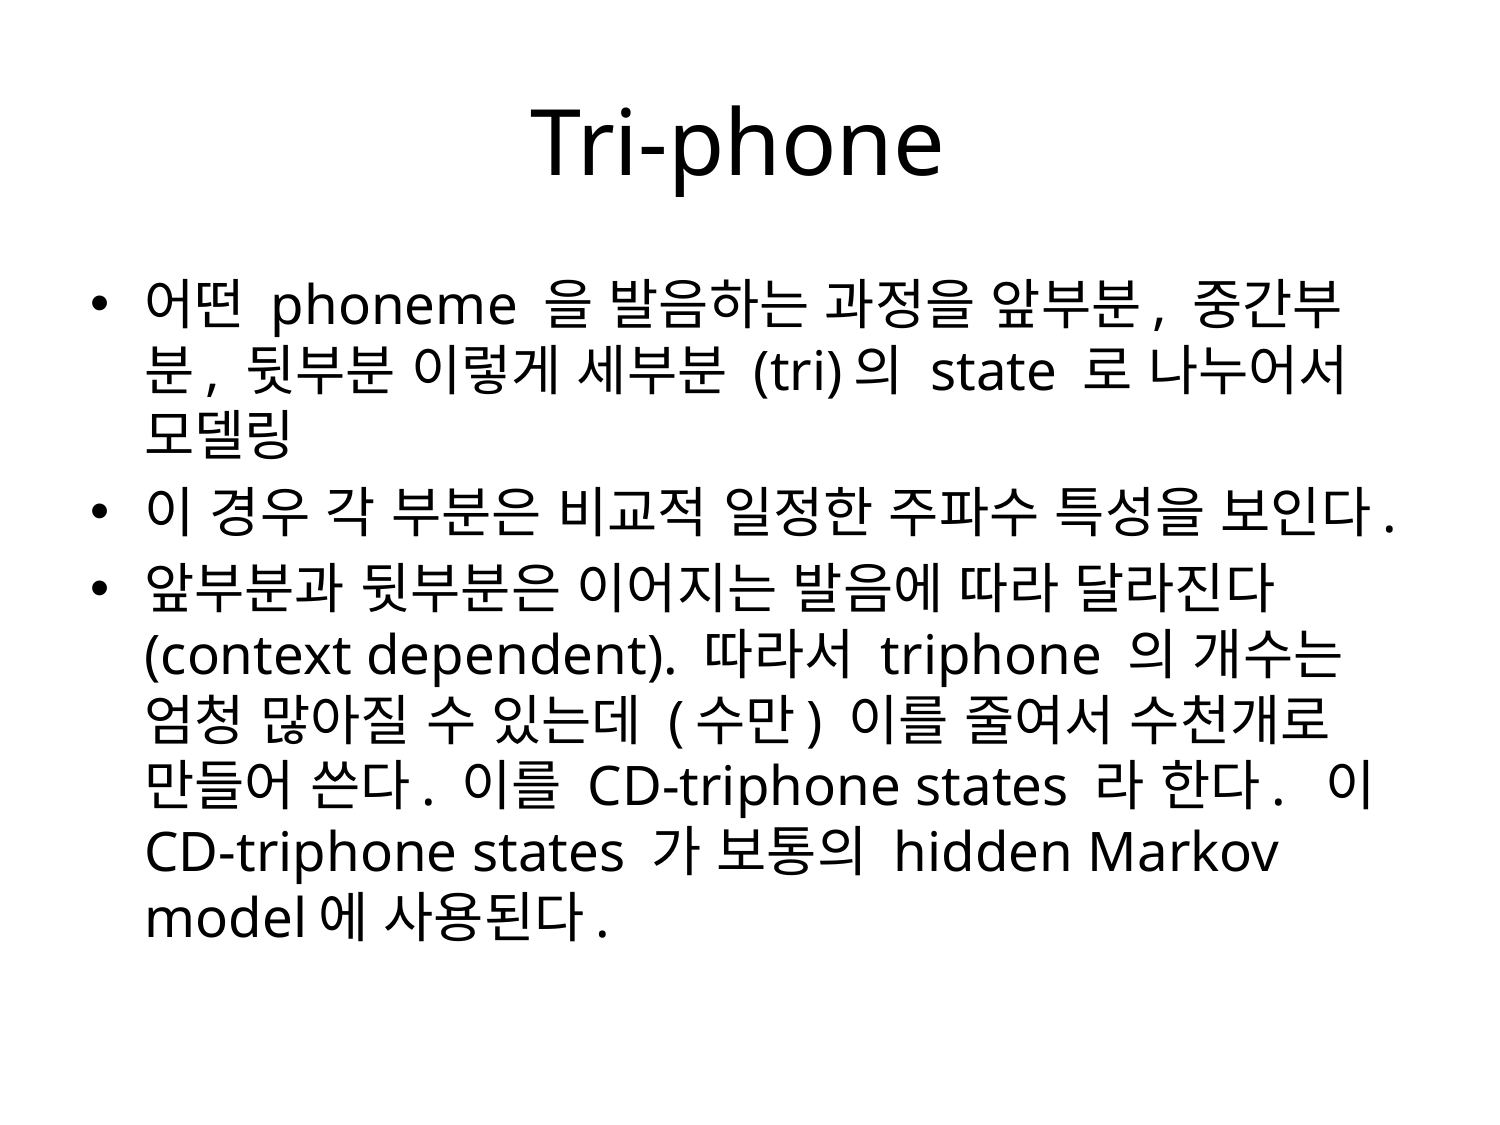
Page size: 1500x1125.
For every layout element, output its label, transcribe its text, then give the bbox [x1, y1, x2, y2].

title Tri-phone [75, 45, 1425, 233]
list 어떤 phoneme 을 발음하는 과정을 앞부분, 중간부분, 뒷부분 이렇게 세부분 (tri)의 state 로 나누어서 모델링 이 경우 각 부분은 비교적 일정한 주파수 특성을 보인다. 앞부분과 뒷부분은 이어지는 발음에 따라 달라진다 (context dependent). 따라서 triphone 의 개수는 엄청 많아질 수 있는데 (수만) 이를 줄여서 수천개로 만들어 쓴다. 이를 CD-triphone states 라 한다. 이 CD-triphone states 가 보통의 hidden Markov model에 사용된다. [75, 262, 1425, 1005]
